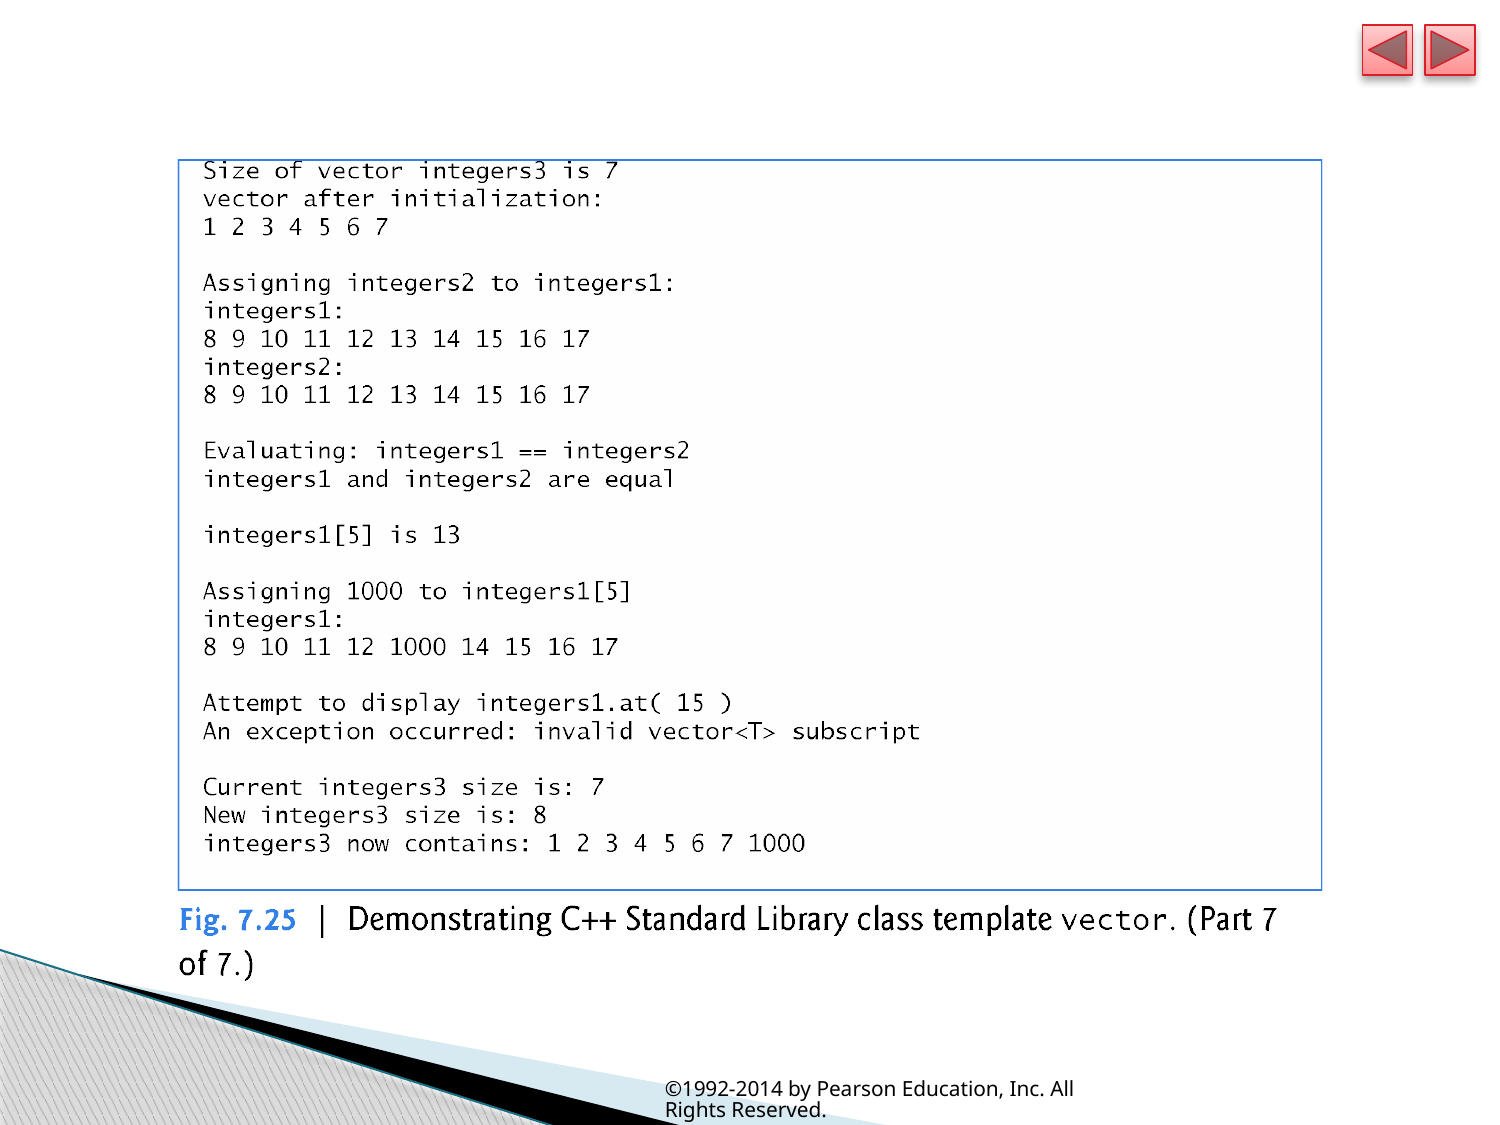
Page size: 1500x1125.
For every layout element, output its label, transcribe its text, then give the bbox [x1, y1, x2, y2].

footer ©1992-2014 by Pearson Education, Inc. All Rights Reserved. [650, 1051, 1105, 1112]
picture [0, 106, 1500, 1018]
